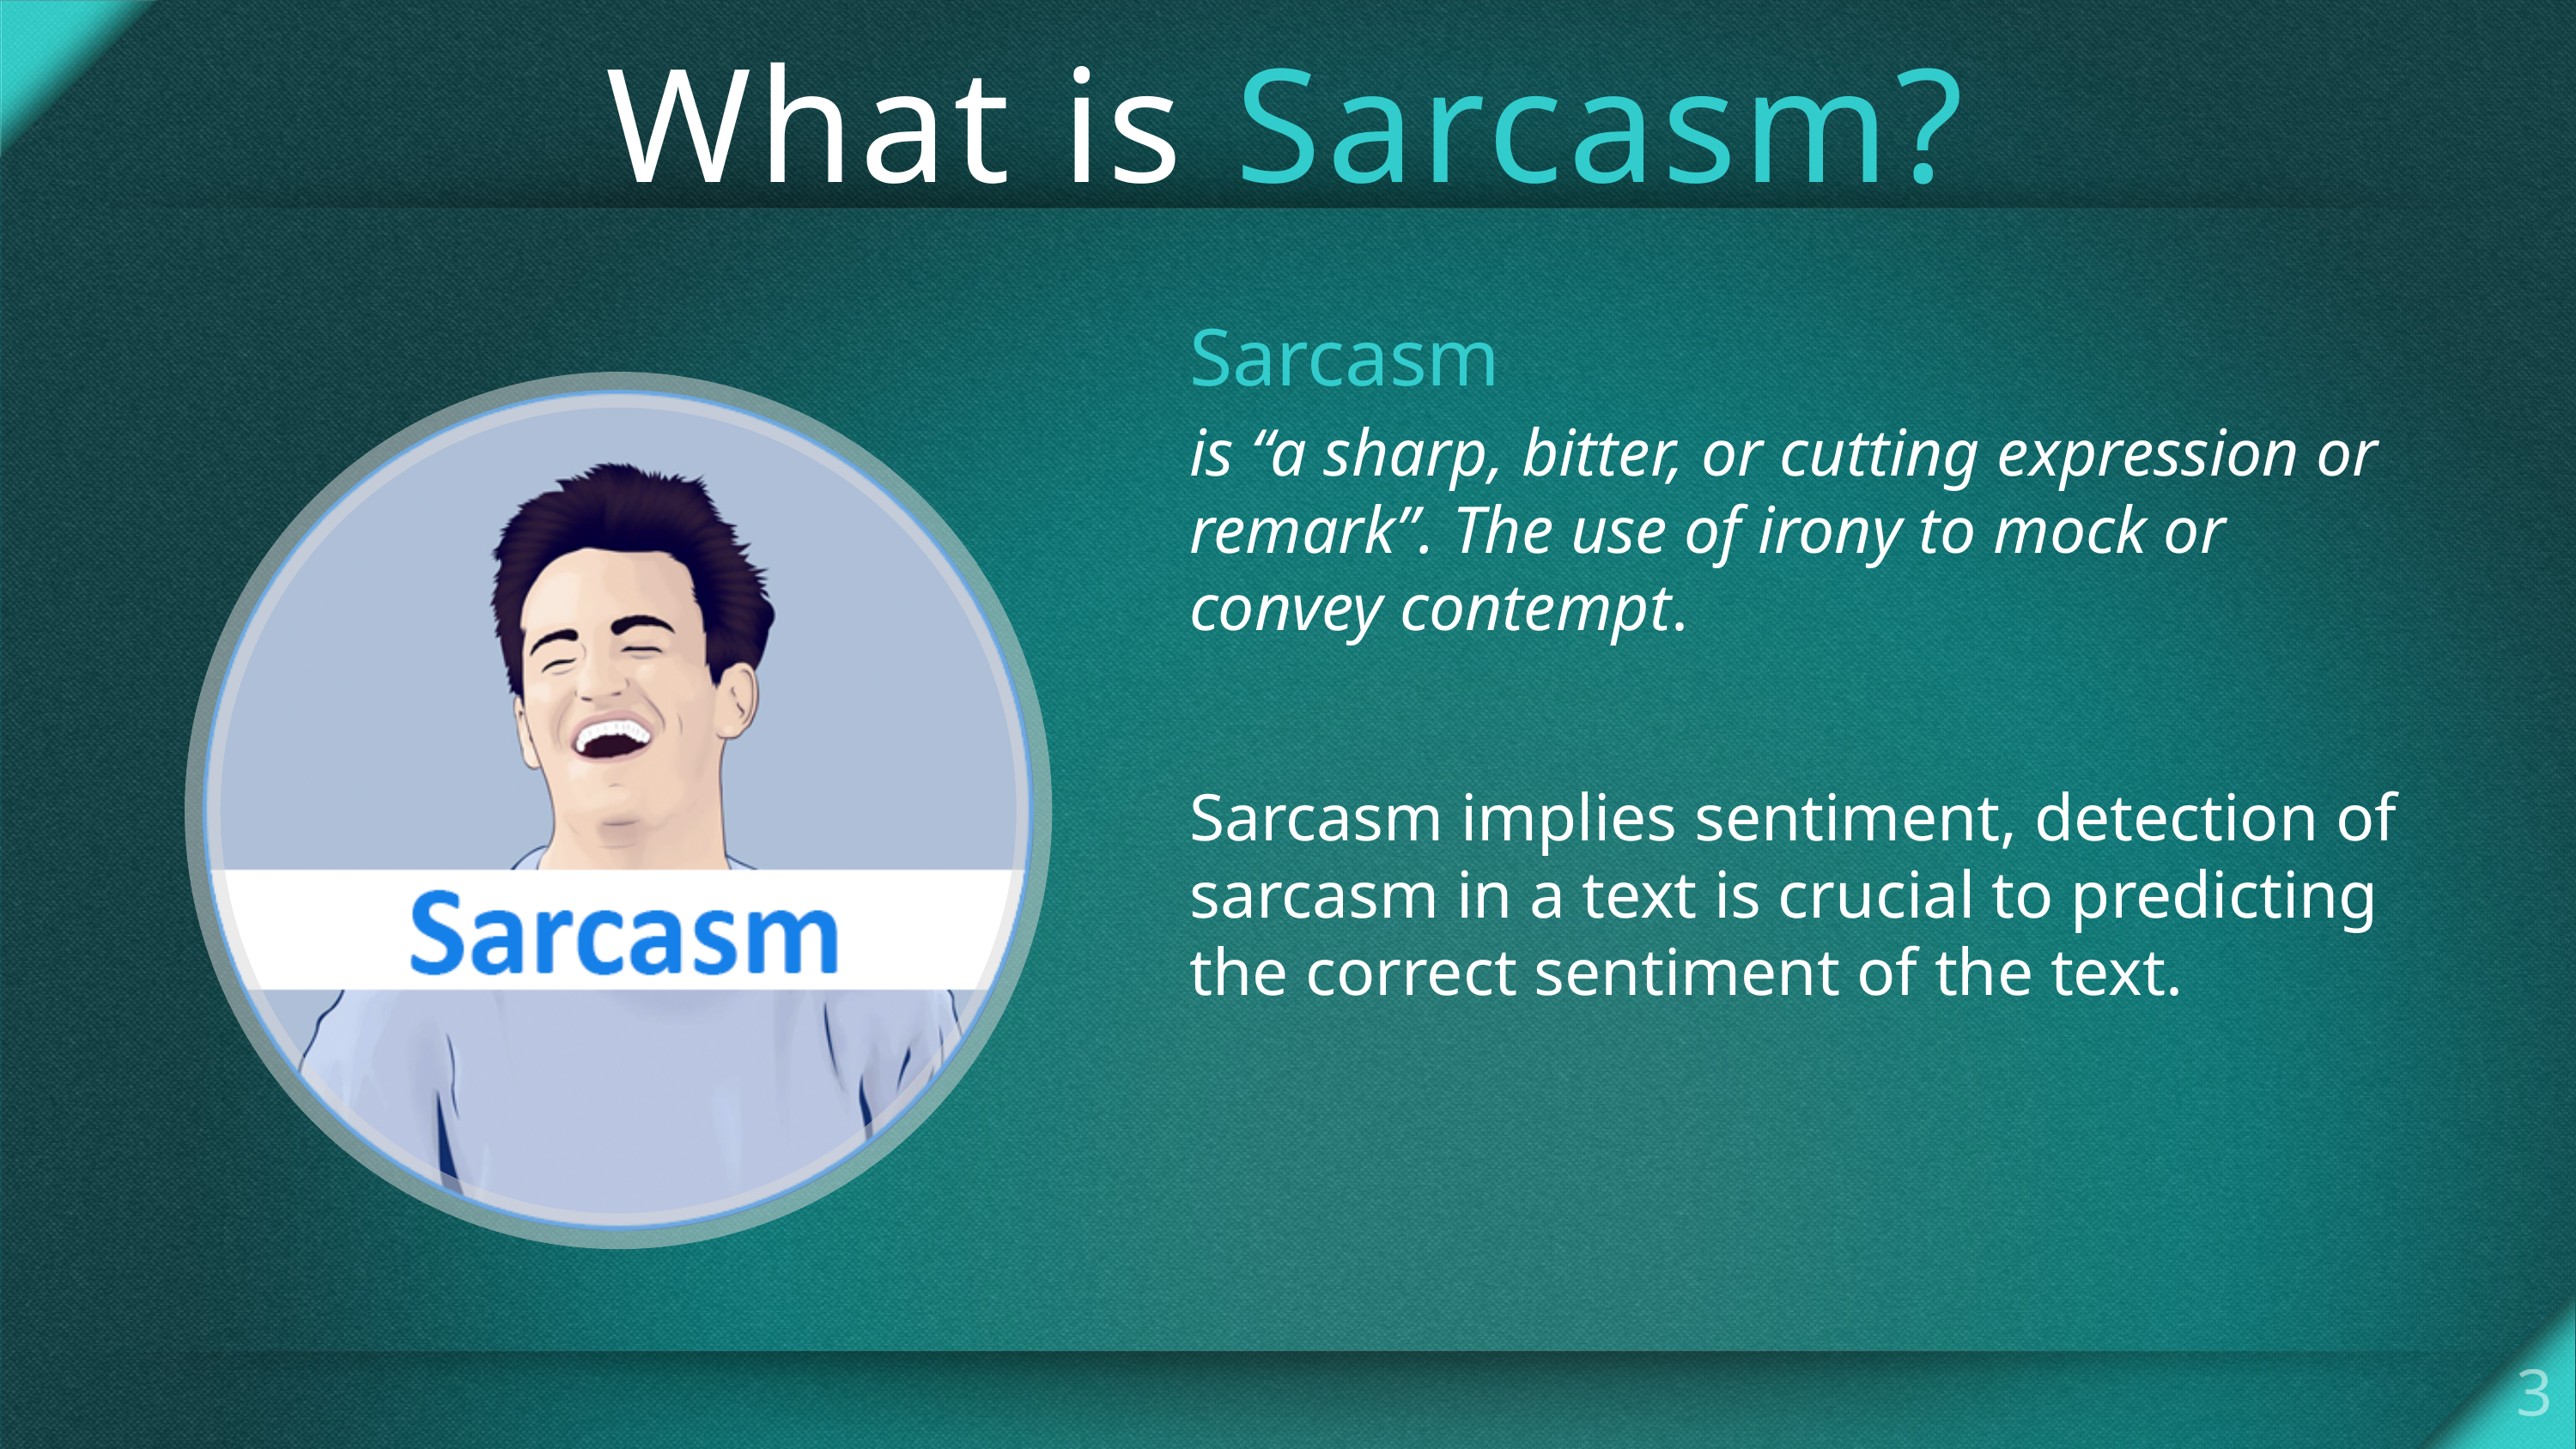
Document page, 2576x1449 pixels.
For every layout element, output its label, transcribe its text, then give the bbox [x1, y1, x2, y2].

title What is Sarcasm? [125, 34, 2445, 204]
list Sarcasm implies sentiment, detection of sarcasm in a text is crucial to predicting the correct sentiment of the text. [1166, 765, 2434, 1181]
slide_number 3 [2482, 1356, 2576, 1434]
picture [0, 0, 2576, 1449]
picture [2567, 1434, 2576, 1449]
list Sarcasm [1166, 308, 2434, 399]
list is “a sharp, bitter, or cutting expression or remark”. The use of irony to mock or convey contempt. [1166, 399, 2434, 765]
